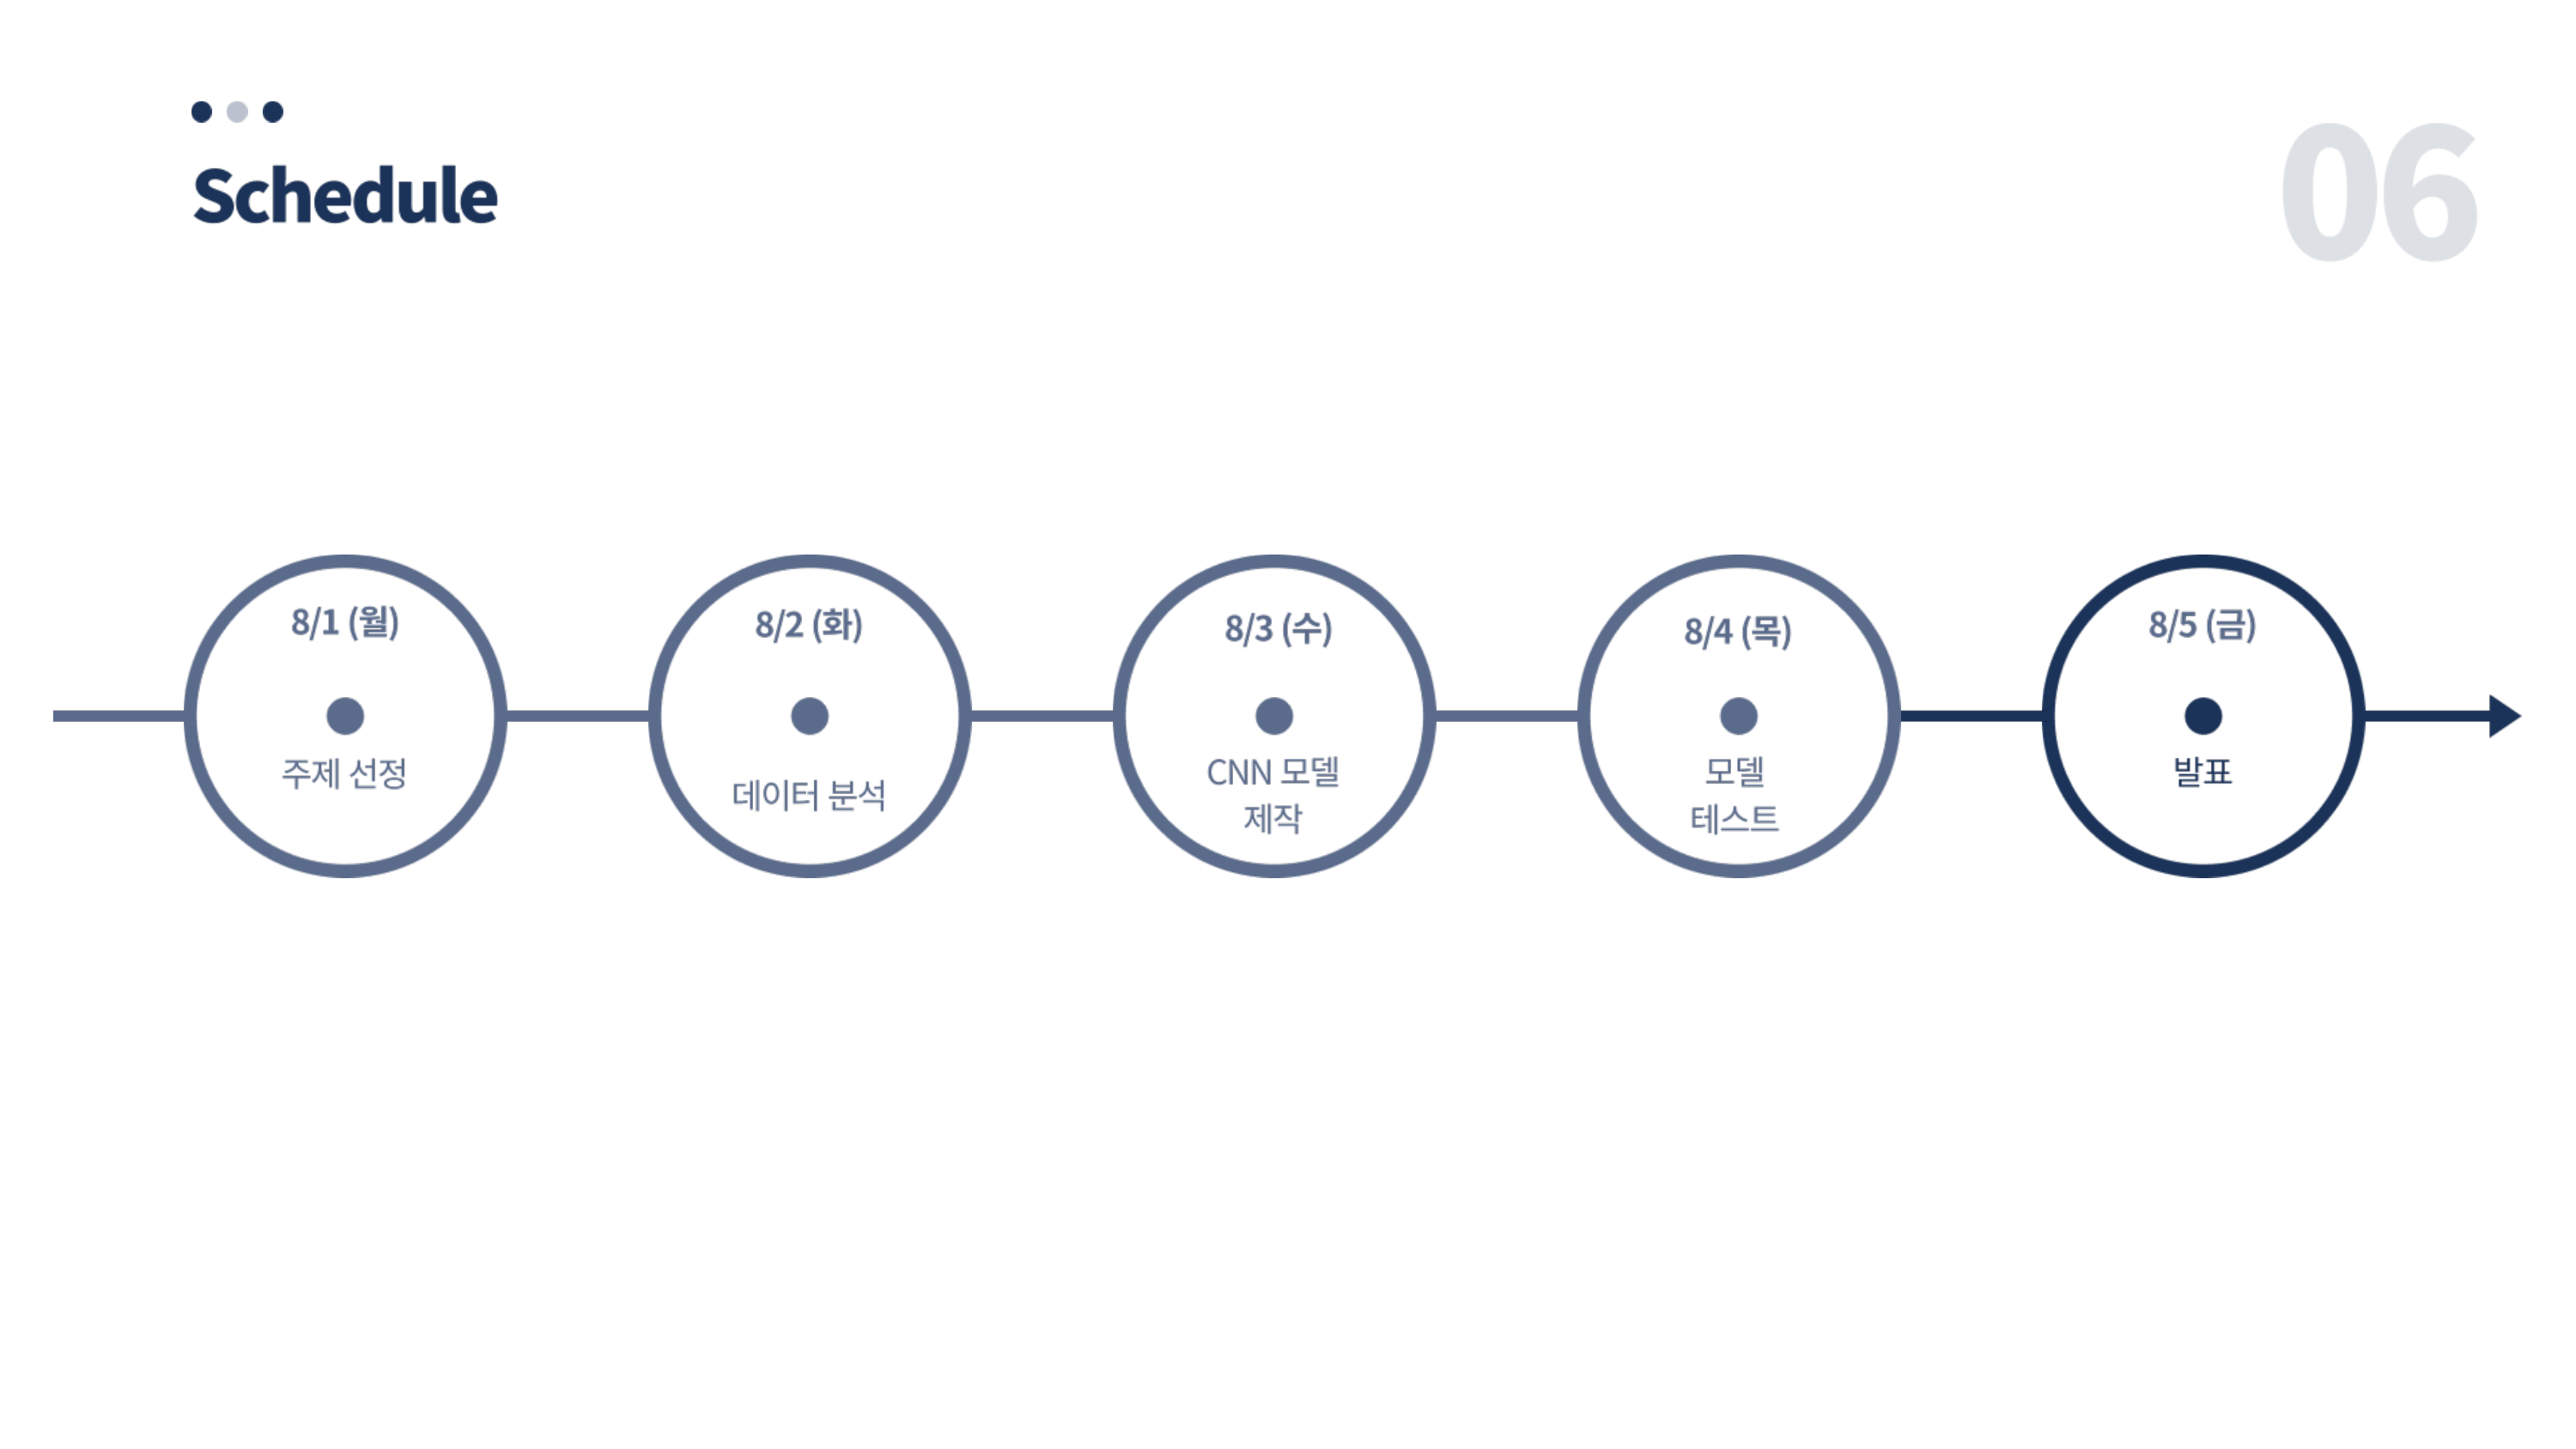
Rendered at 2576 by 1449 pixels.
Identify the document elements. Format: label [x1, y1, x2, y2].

picture [2253, 32, 2562, 344]
picture [180, 133, 532, 258]
text_box [191, 101, 213, 123]
text_box [263, 101, 284, 123]
text_box [53, 554, 2523, 880]
text_box [227, 101, 248, 123]
